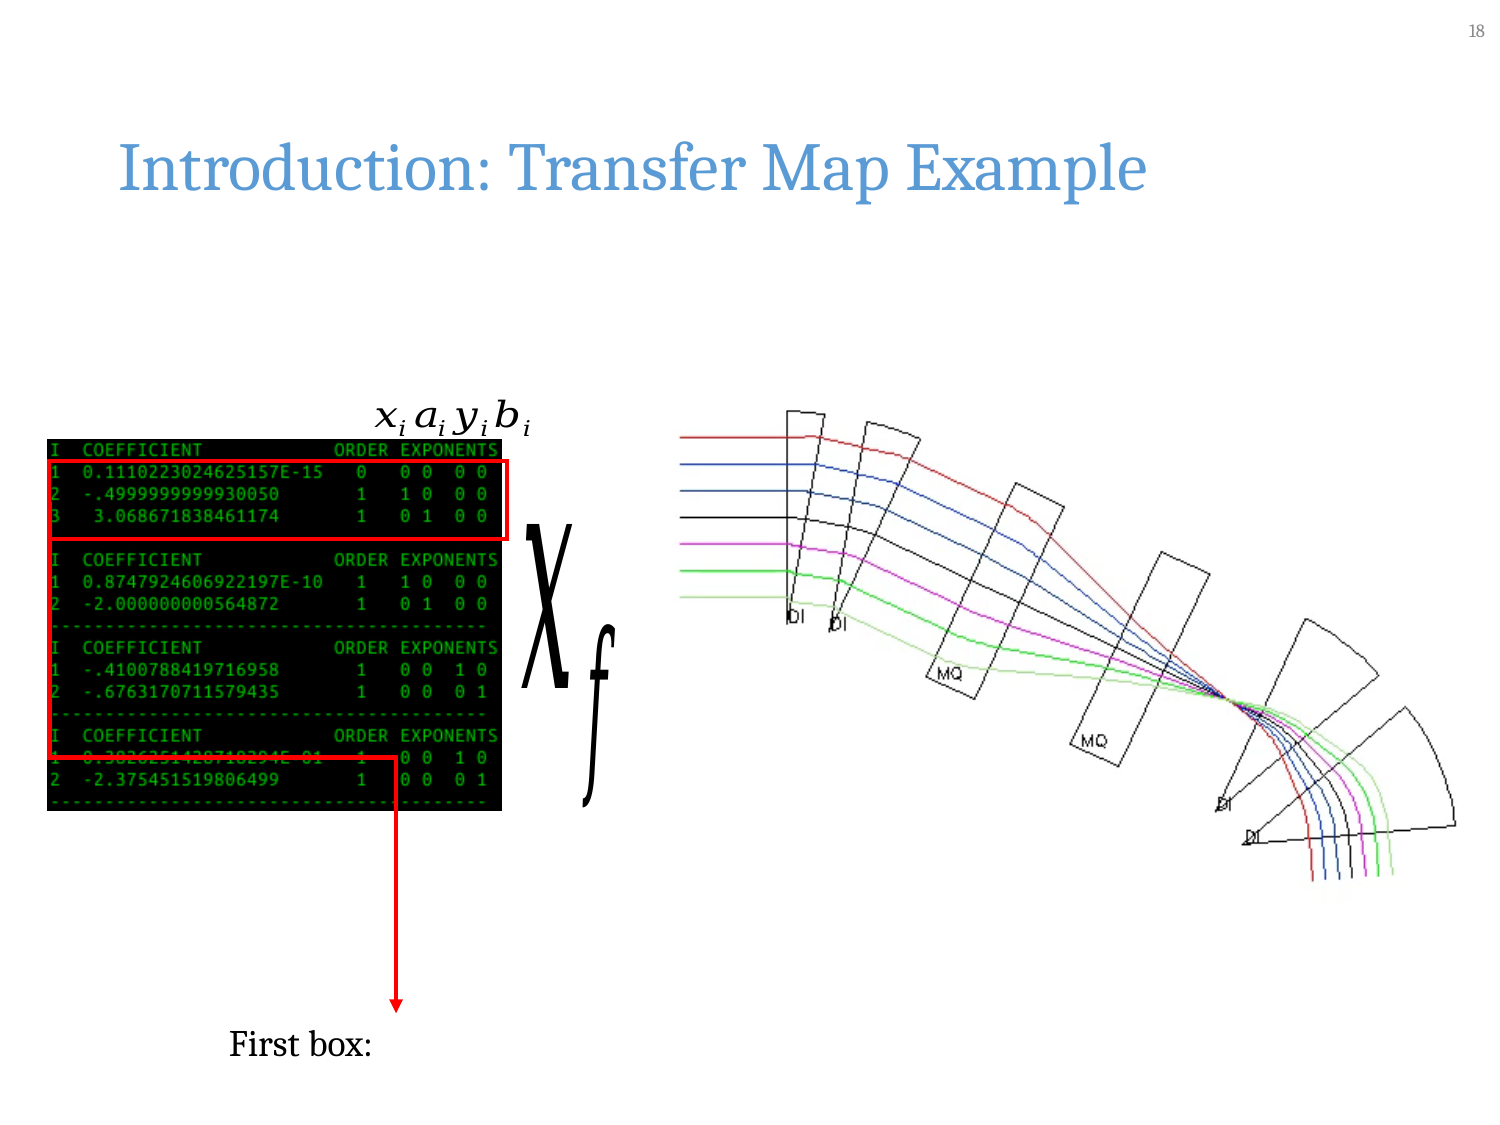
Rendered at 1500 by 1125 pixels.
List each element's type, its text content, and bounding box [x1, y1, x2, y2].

picture [47, 439, 502, 811]
text_box [502, 460, 508, 540]
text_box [49, 501, 396, 1014]
slide_number 18 [1162, 0, 1500, 60]
picture [652, 373, 1486, 902]
title Introduction: Transfer Map Example [103, 59, 1397, 278]
